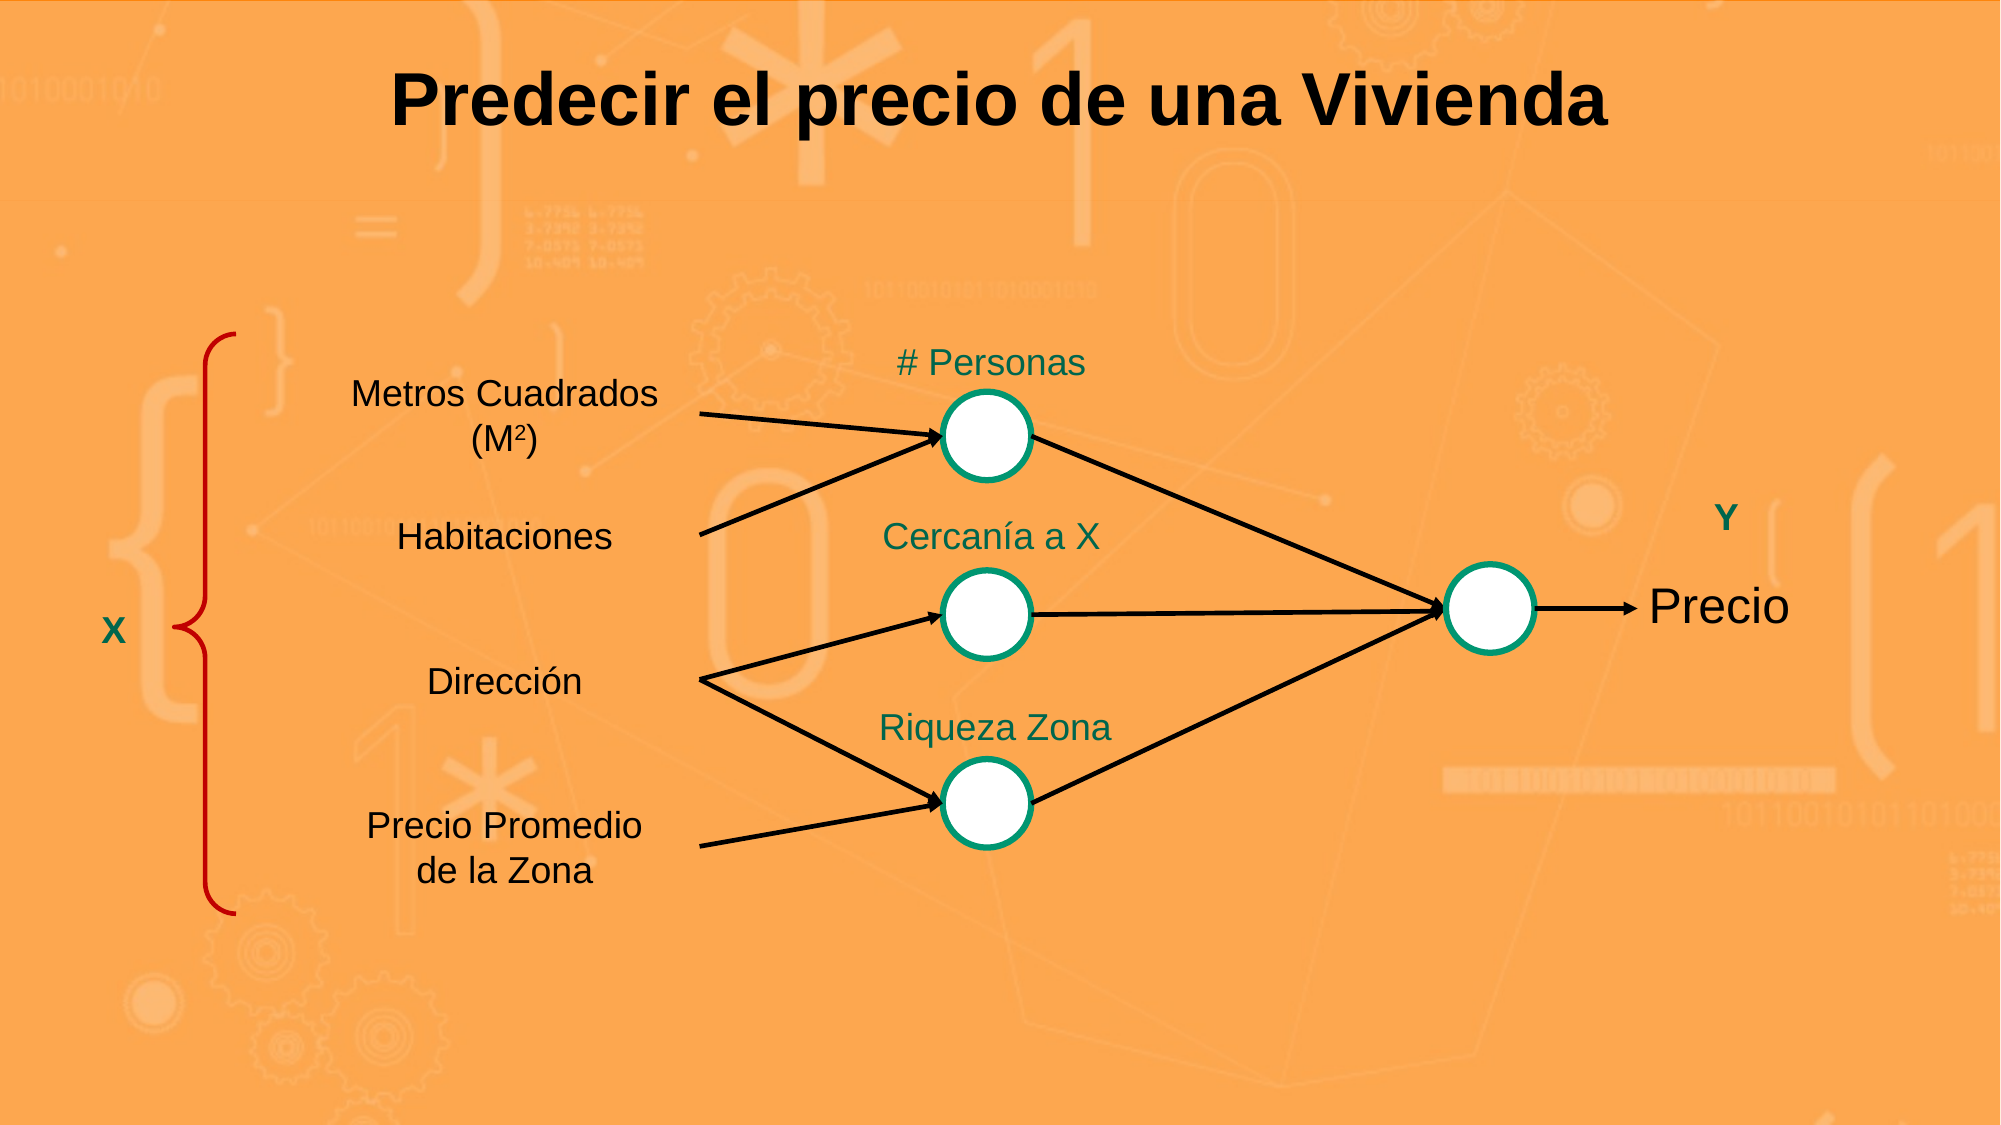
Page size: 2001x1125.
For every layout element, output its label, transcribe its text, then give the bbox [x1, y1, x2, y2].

text_box X [86, 598, 141, 658]
text_box Metros Cuadrados (M2) [309, 361, 700, 467]
text_box [0, 201, 2000, 1125]
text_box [1031, 608, 1447, 804]
text_box [948, 756, 1033, 850]
text_box Y [1699, 485, 1754, 546]
text_box Riqueza Zona [948, 695, 1026, 756]
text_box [1031, 435, 1447, 607]
text_box [1451, 562, 1537, 655]
text_box Habitaciones [309, 505, 700, 565]
text_box [173, 333, 237, 915]
text_box Cercanía a X [867, 504, 1026, 565]
text_box # Personas [882, 330, 1101, 391]
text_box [699, 614, 943, 681]
text_box Precio [1633, 565, 1819, 641]
text_box [948, 391, 1034, 483]
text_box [699, 687, 943, 802]
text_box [699, 435, 943, 536]
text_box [699, 391, 943, 435]
text_box Dirección [309, 649, 694, 710]
text_box Precio Promedio de la Zona [309, 793, 700, 899]
text_box Predecir el precio de una Vivienda [0, 0, 2000, 201]
text_box [940, 568, 1026, 661]
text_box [699, 803, 943, 848]
